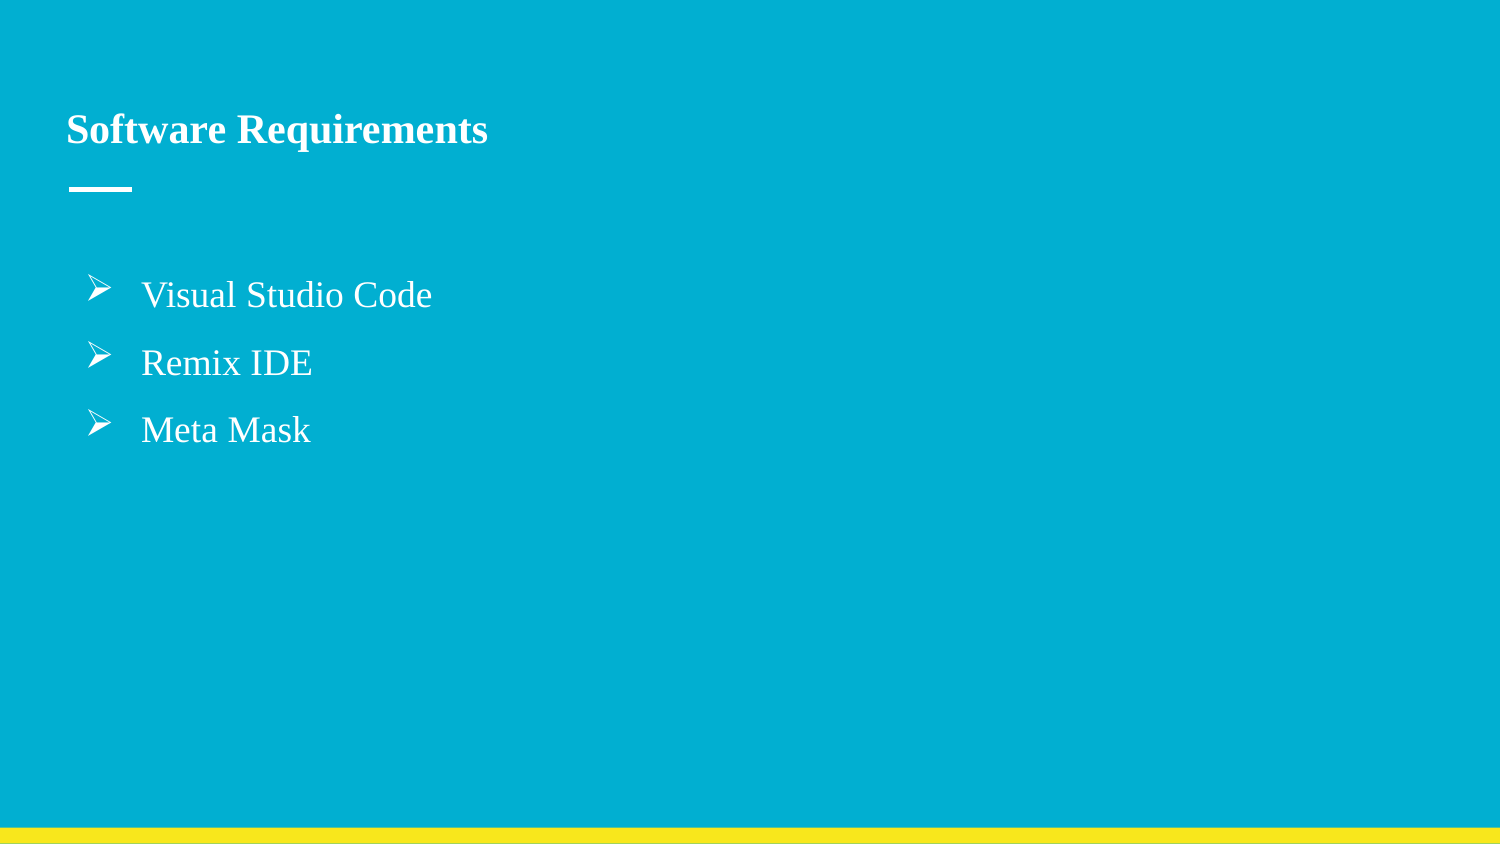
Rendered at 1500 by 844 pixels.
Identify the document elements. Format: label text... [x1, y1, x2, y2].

list Visual Studio Code Remix IDE Meta Mask [51, 232, 1449, 750]
title Software Requirements [51, 61, 1449, 167]
